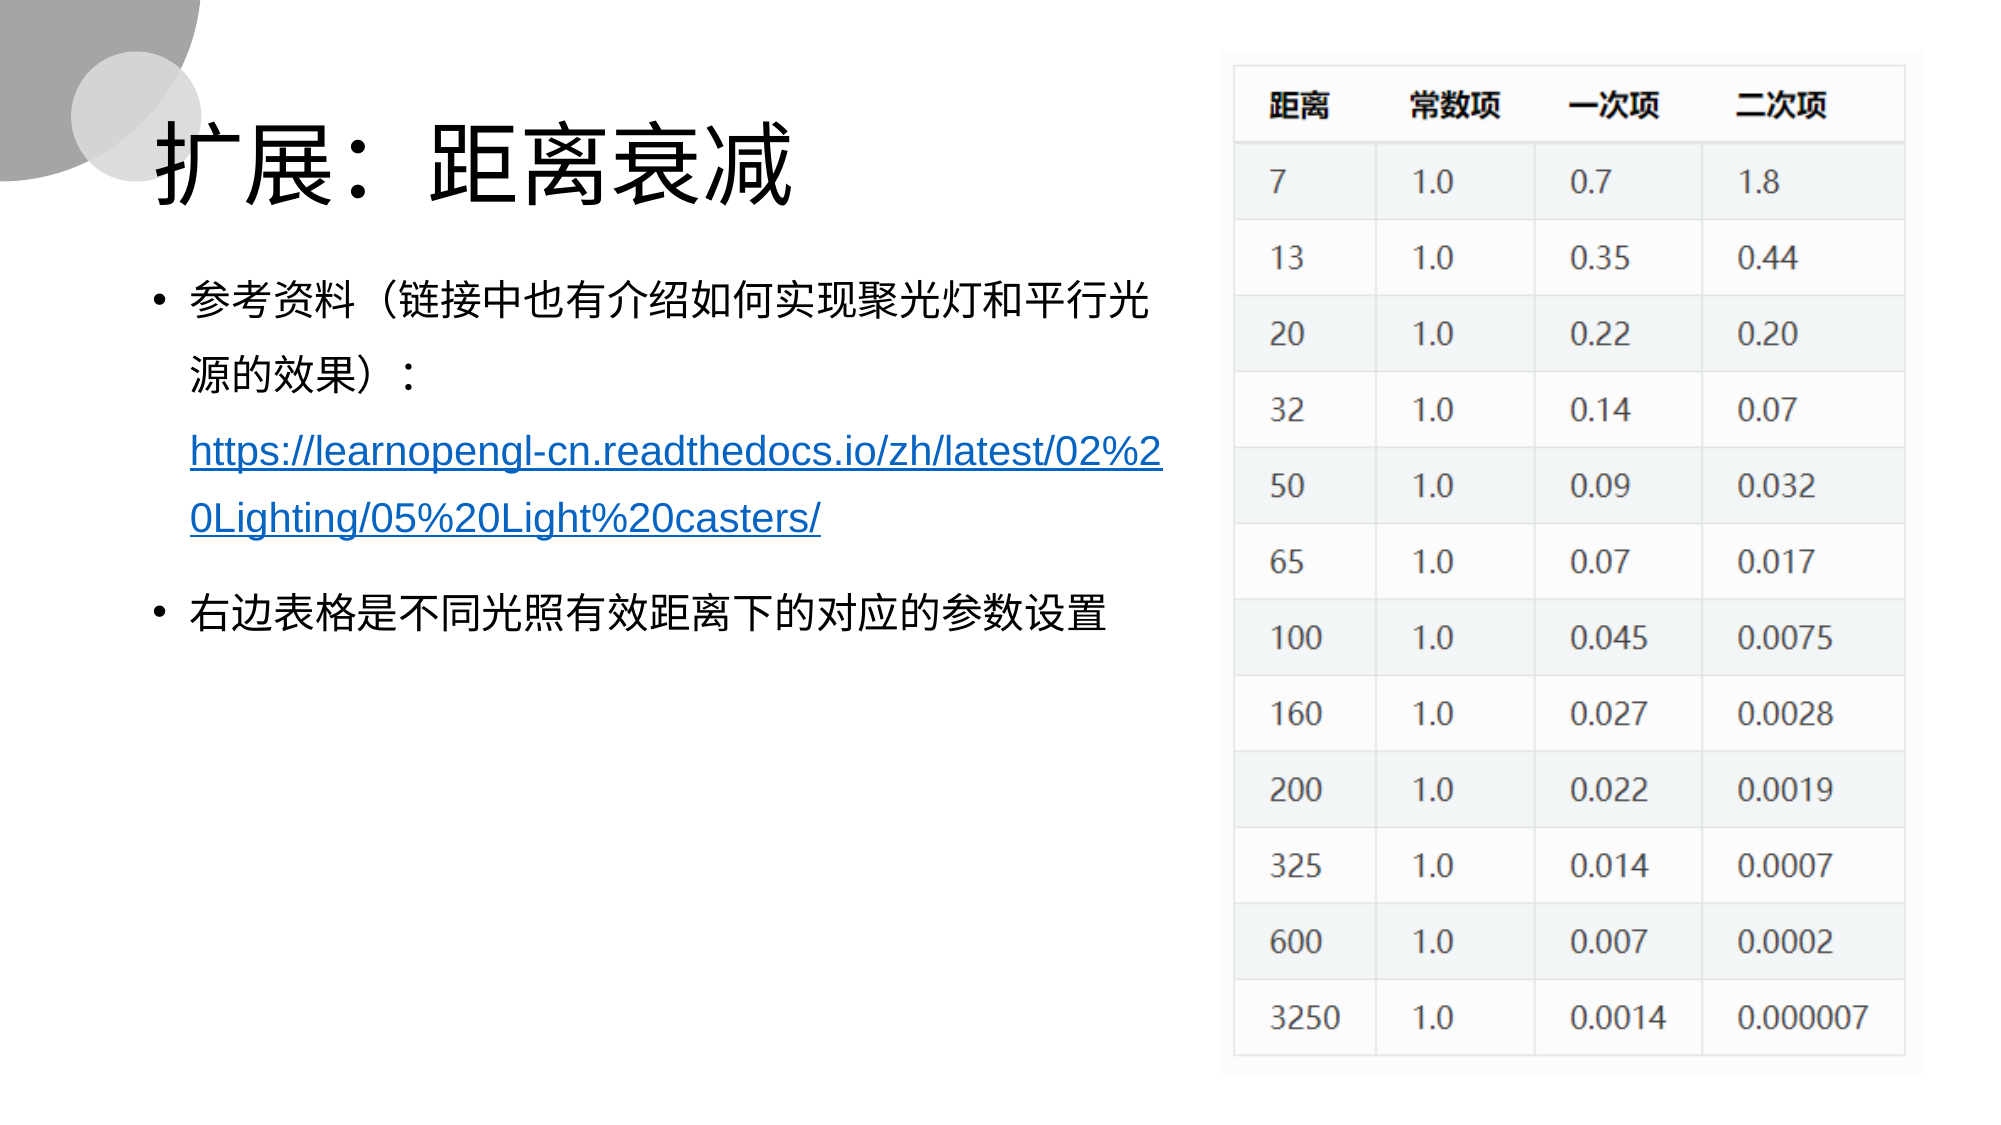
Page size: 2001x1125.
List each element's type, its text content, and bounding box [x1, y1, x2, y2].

picture [1220, 50, 1923, 1075]
title 扩展：距离衰减 [137, 111, 1220, 242]
list 参考资料（链接中也有介绍如何实现聚光灯和平行光源的效果）：https://learnopengl-cn.readthedocs.io/zh/latest/02%20Lighting/05%20Light%20casters/ 右边表格是不同光照有效距离下的对应的参数设置 [137, 242, 1199, 1111]
